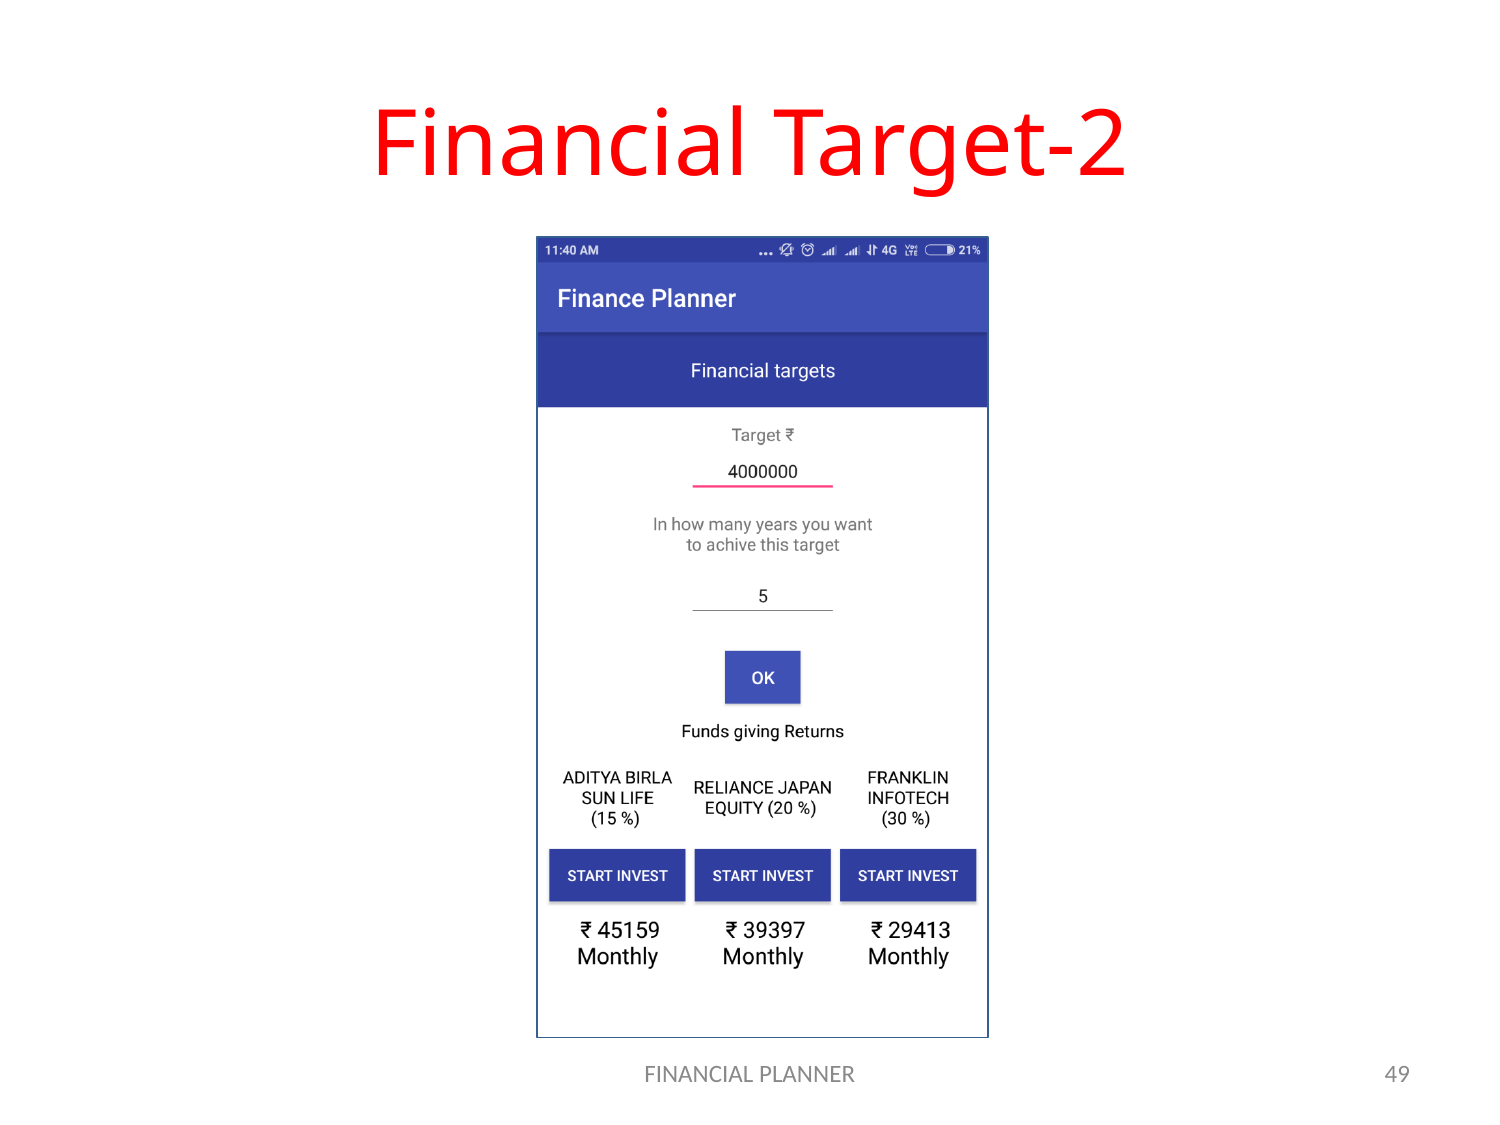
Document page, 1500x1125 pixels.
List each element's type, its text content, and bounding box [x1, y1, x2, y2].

slide_number 49 [1074, 1042, 1425, 1103]
footer FINANCIAL PLANNER [512, 1042, 988, 1103]
title Financial Target-2 [75, 45, 1425, 233]
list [537, 237, 988, 1037]
